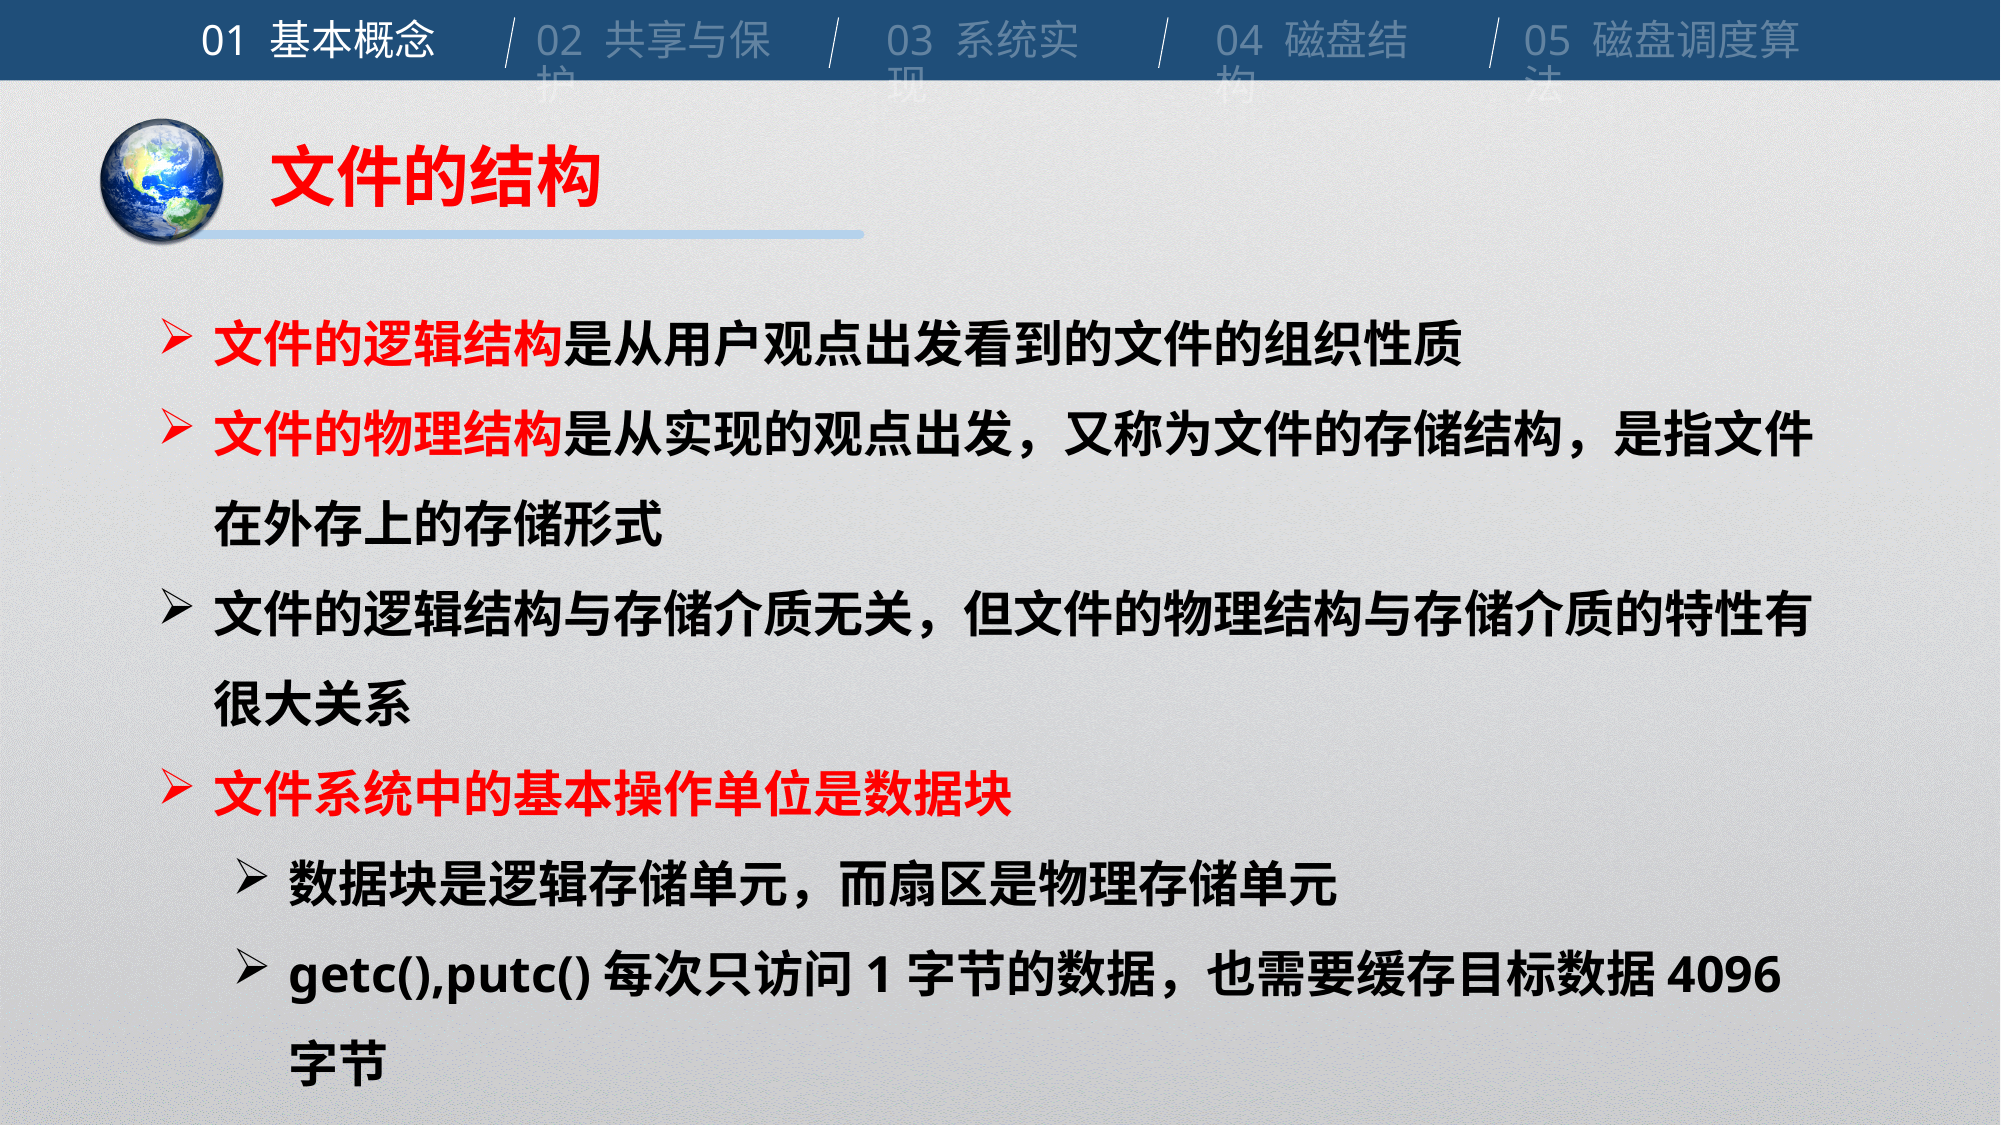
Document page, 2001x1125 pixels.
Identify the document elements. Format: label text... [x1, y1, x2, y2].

list 01 基本概念 [186, 11, 491, 73]
list 02 共享与保护 [521, 11, 821, 73]
picture [0, 0, 2001, 1125]
list 05 磁盘调度算法 [1508, 11, 1850, 73]
list 文件的结构 [254, 136, 622, 225]
text_box 文件的逻辑结构是从用户观点出发看到的文件的组织性质 文件的物理结构是从实现的观点出发，又称为文件的存储结构，是指文件在外存上的存储形式 文件的逻辑结构与存储介质无关，但文件的物理结构与存储介质的特性有很大关系 文件系统中的基本操作单位是数据块 数据块是逻辑存储单元，而扇区是物理存储单元 getc(),putc()每次只访问1字节的数据，也需要缓存目标数据4096字节 [142, 275, 1858, 1101]
list 04 磁盘结构 [1200, 11, 1458, 73]
list 03 系统实现 [871, 11, 1129, 73]
